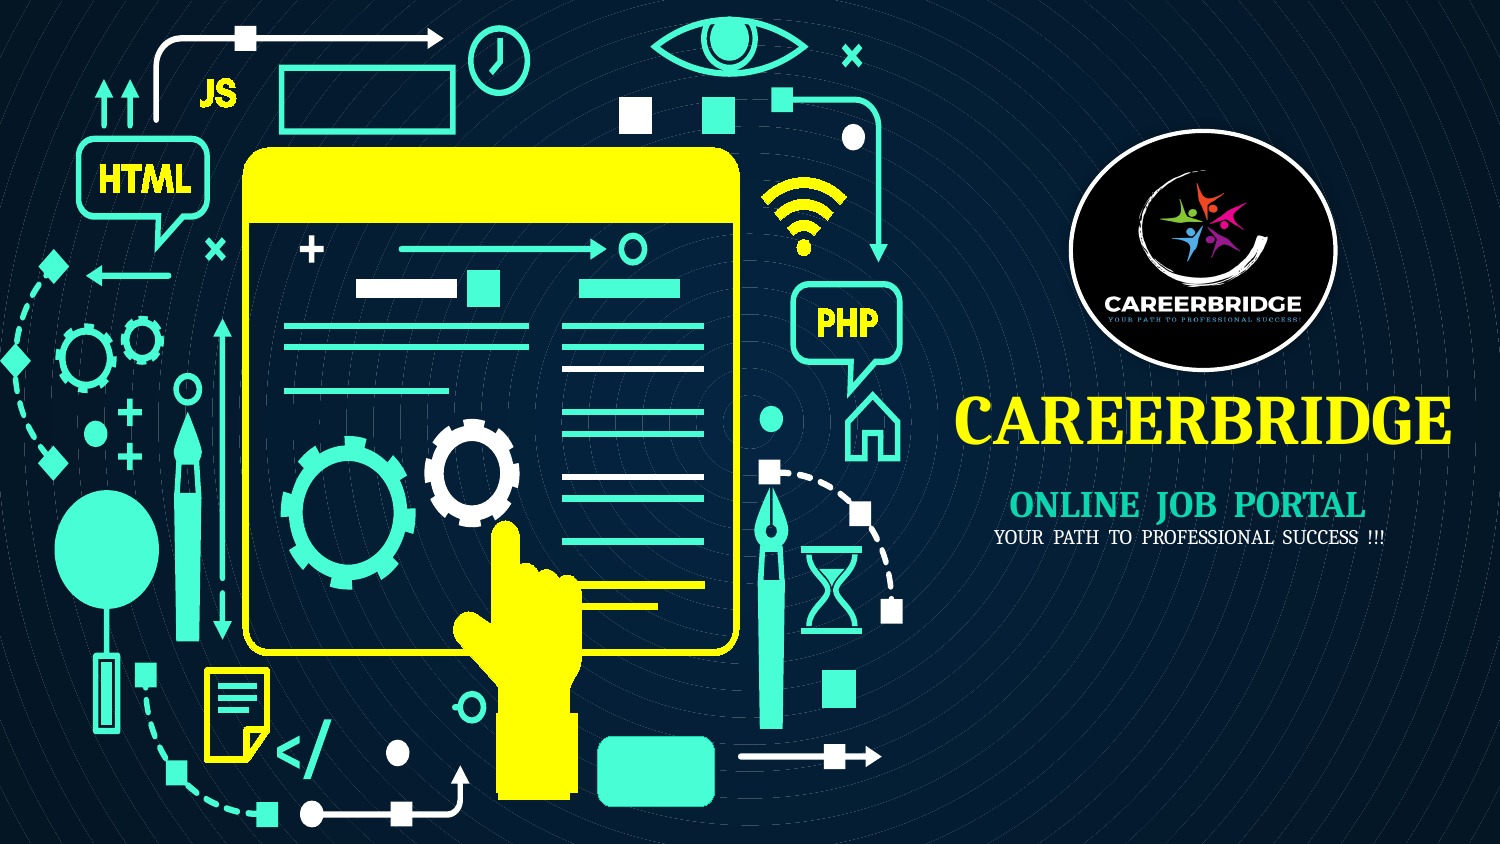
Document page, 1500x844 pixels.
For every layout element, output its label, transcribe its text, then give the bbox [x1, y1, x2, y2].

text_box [0, 16, 903, 828]
title CAREERBRIDGE [919, 382, 1489, 474]
text_box ONLINE JOB PORTAL [994, 449, 1412, 515]
text_box YOUR PATH TO PROFESSIONAL SUCCESS !!! [979, 515, 1427, 556]
text_box [1068, 128, 1338, 373]
